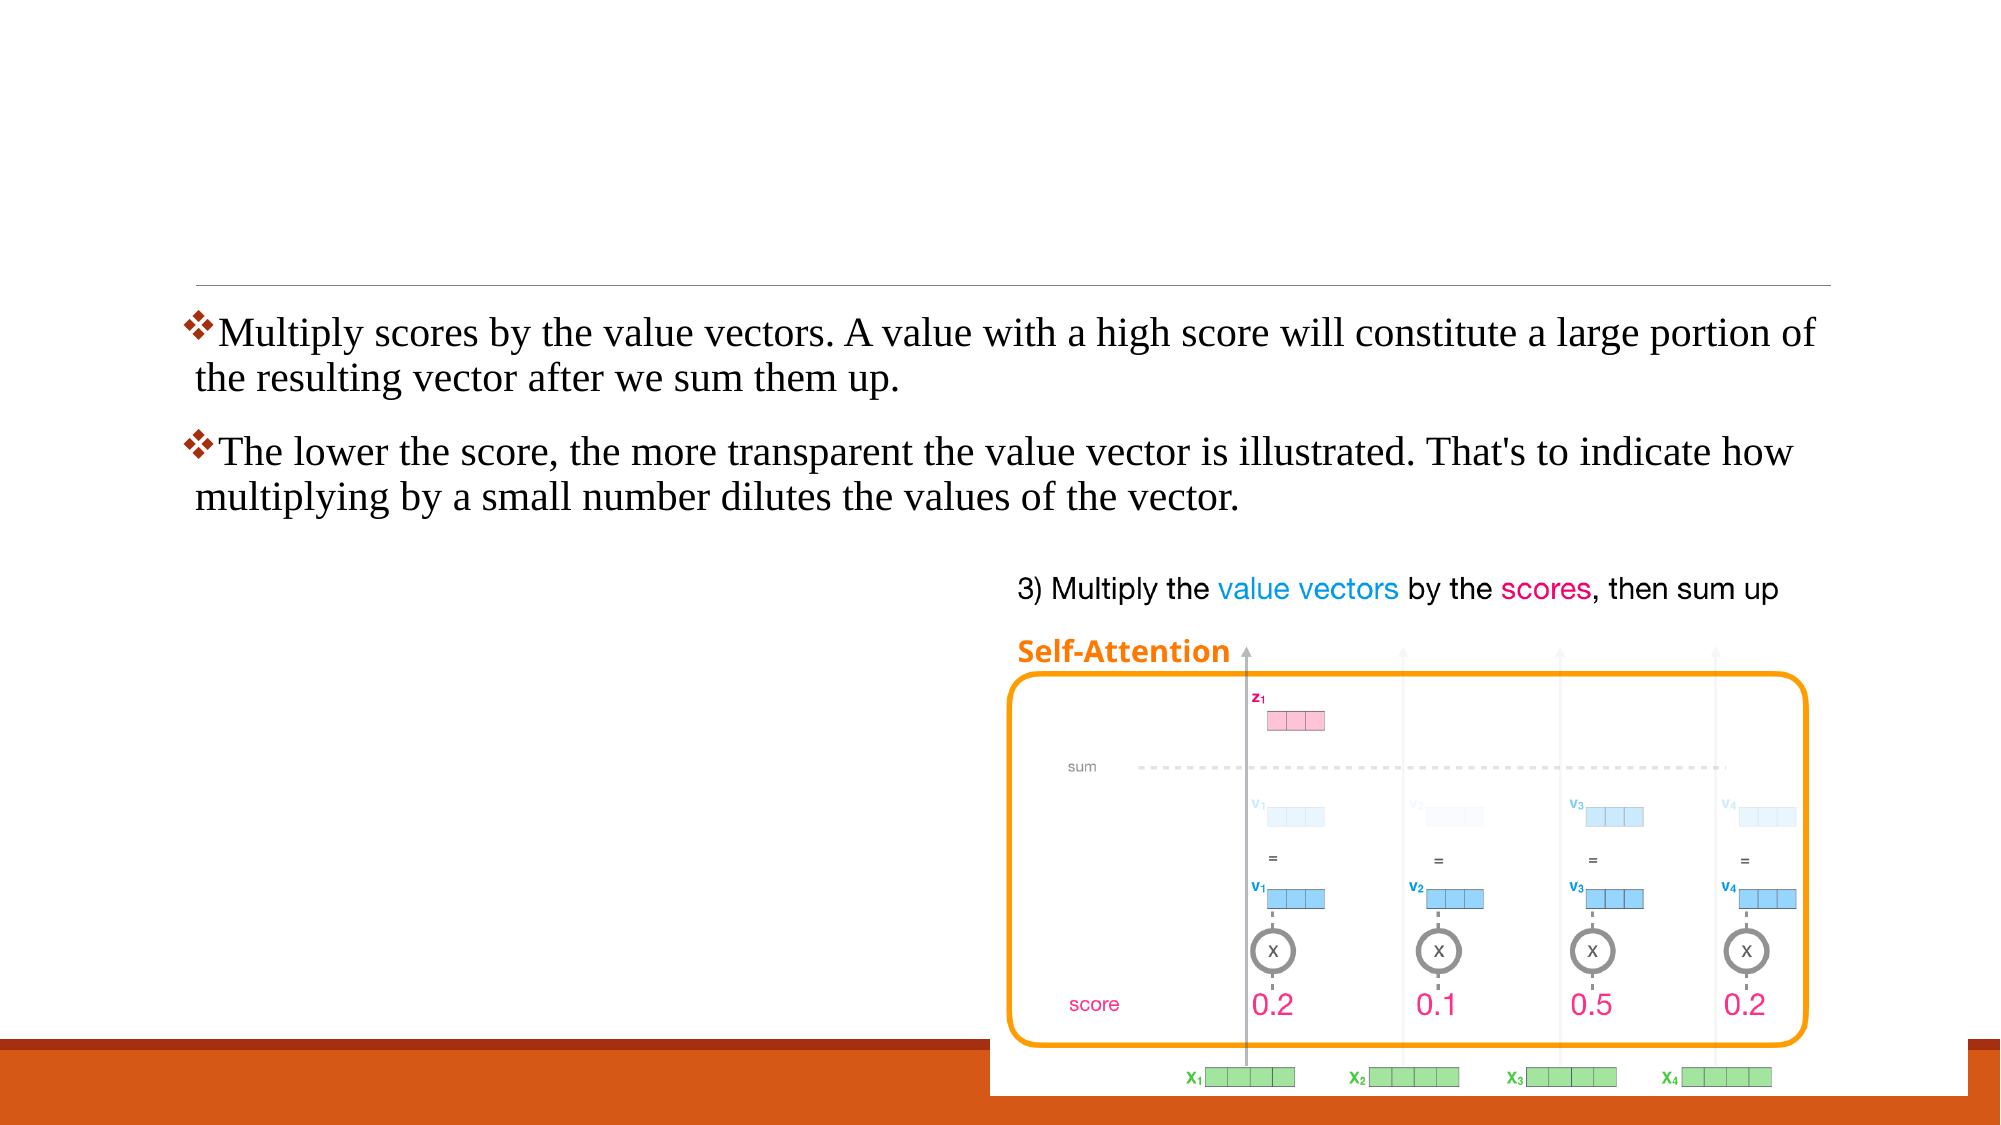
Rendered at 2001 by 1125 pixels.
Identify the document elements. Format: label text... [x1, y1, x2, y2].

list Multiply scores by the value vectors. A value with a high score will constitute a large portion of the resulting vector after we sum them up. The lower the score, the more transparent the value vector is illustrated. That's to indicate how multiplying by a small number dilutes the values of the vector. [180, 302, 1830, 963]
picture [989, 566, 1968, 1097]
